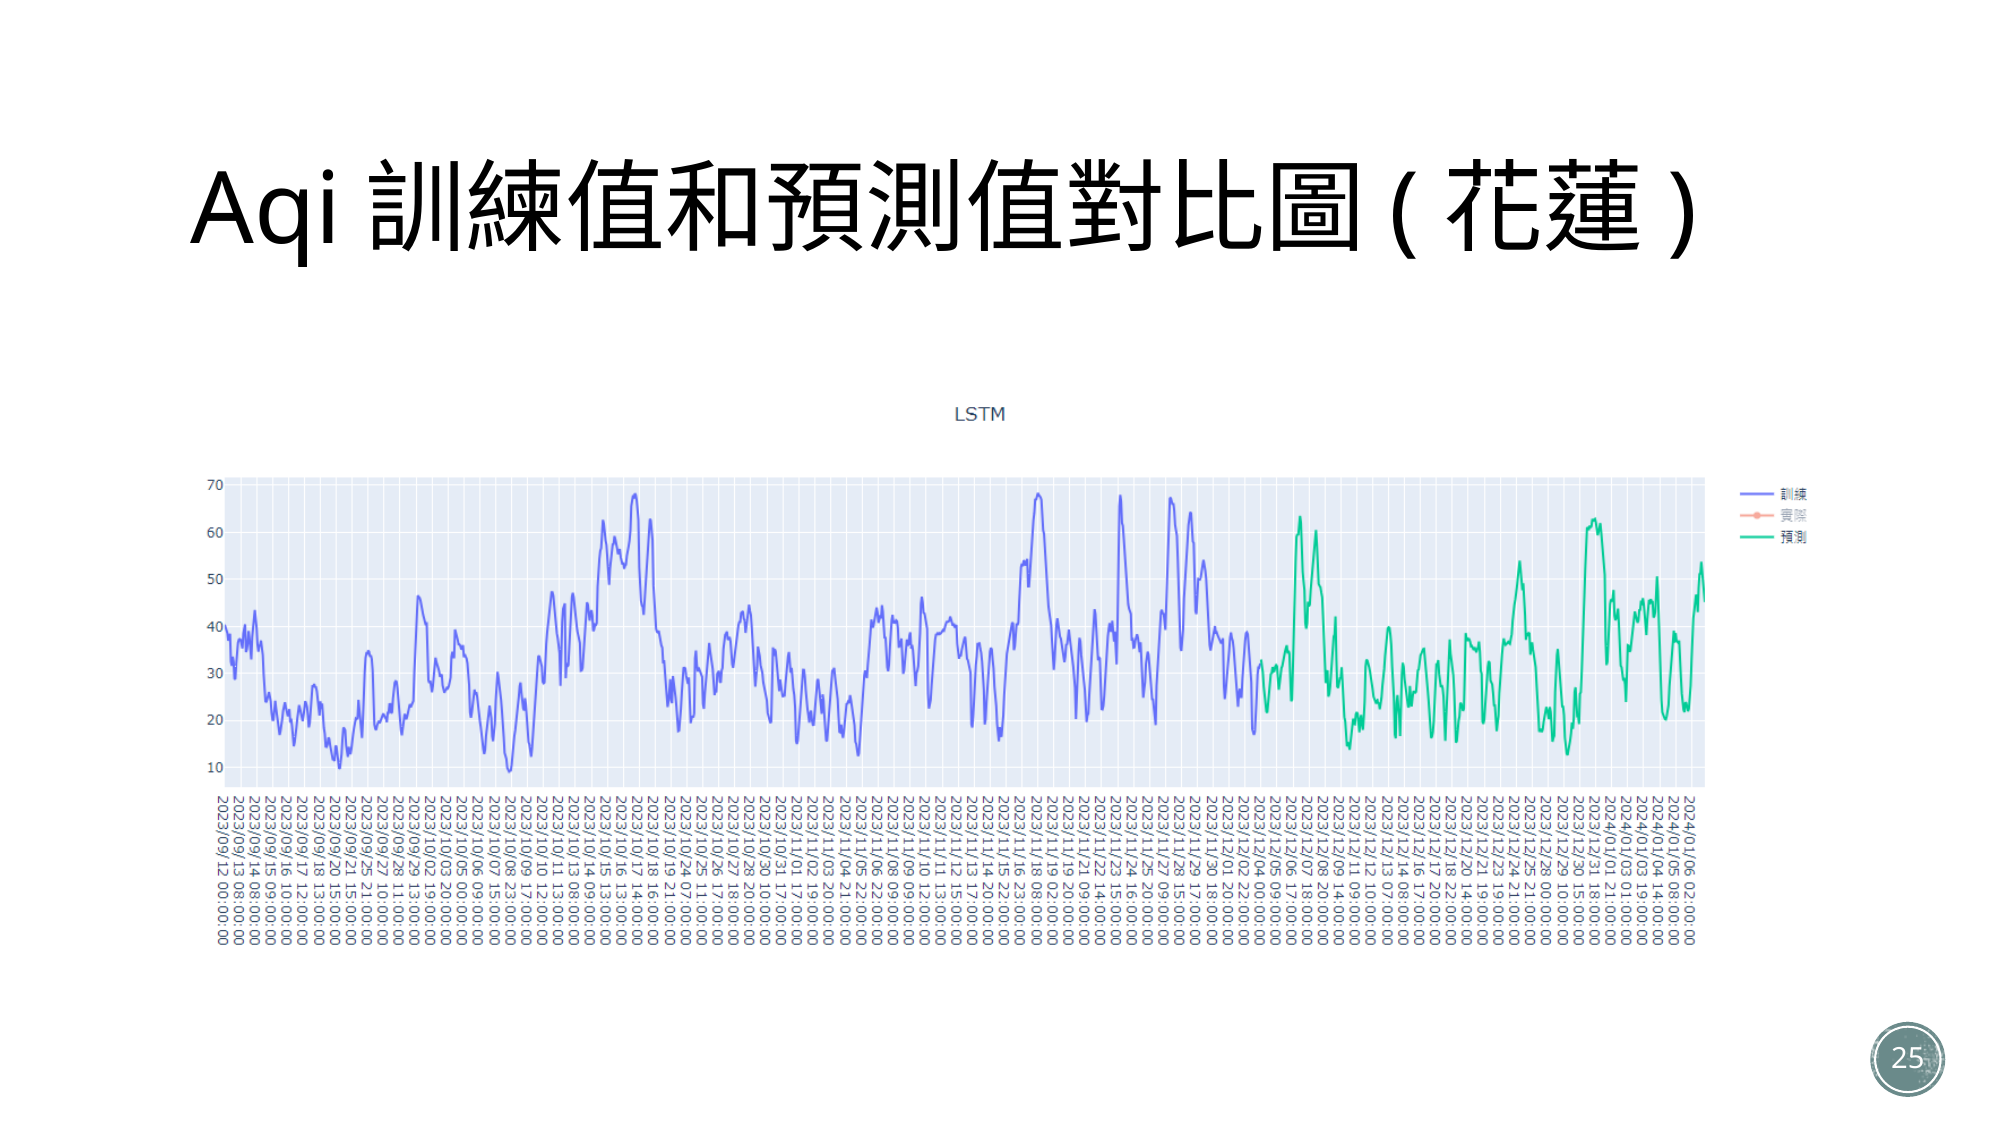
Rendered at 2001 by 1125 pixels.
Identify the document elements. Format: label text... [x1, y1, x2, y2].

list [176, 399, 1824, 961]
title Aqi訓練值和預測值對比圖(花蓮) [175, 79, 1826, 344]
slide_number 25 [1855, 1028, 1961, 1089]
